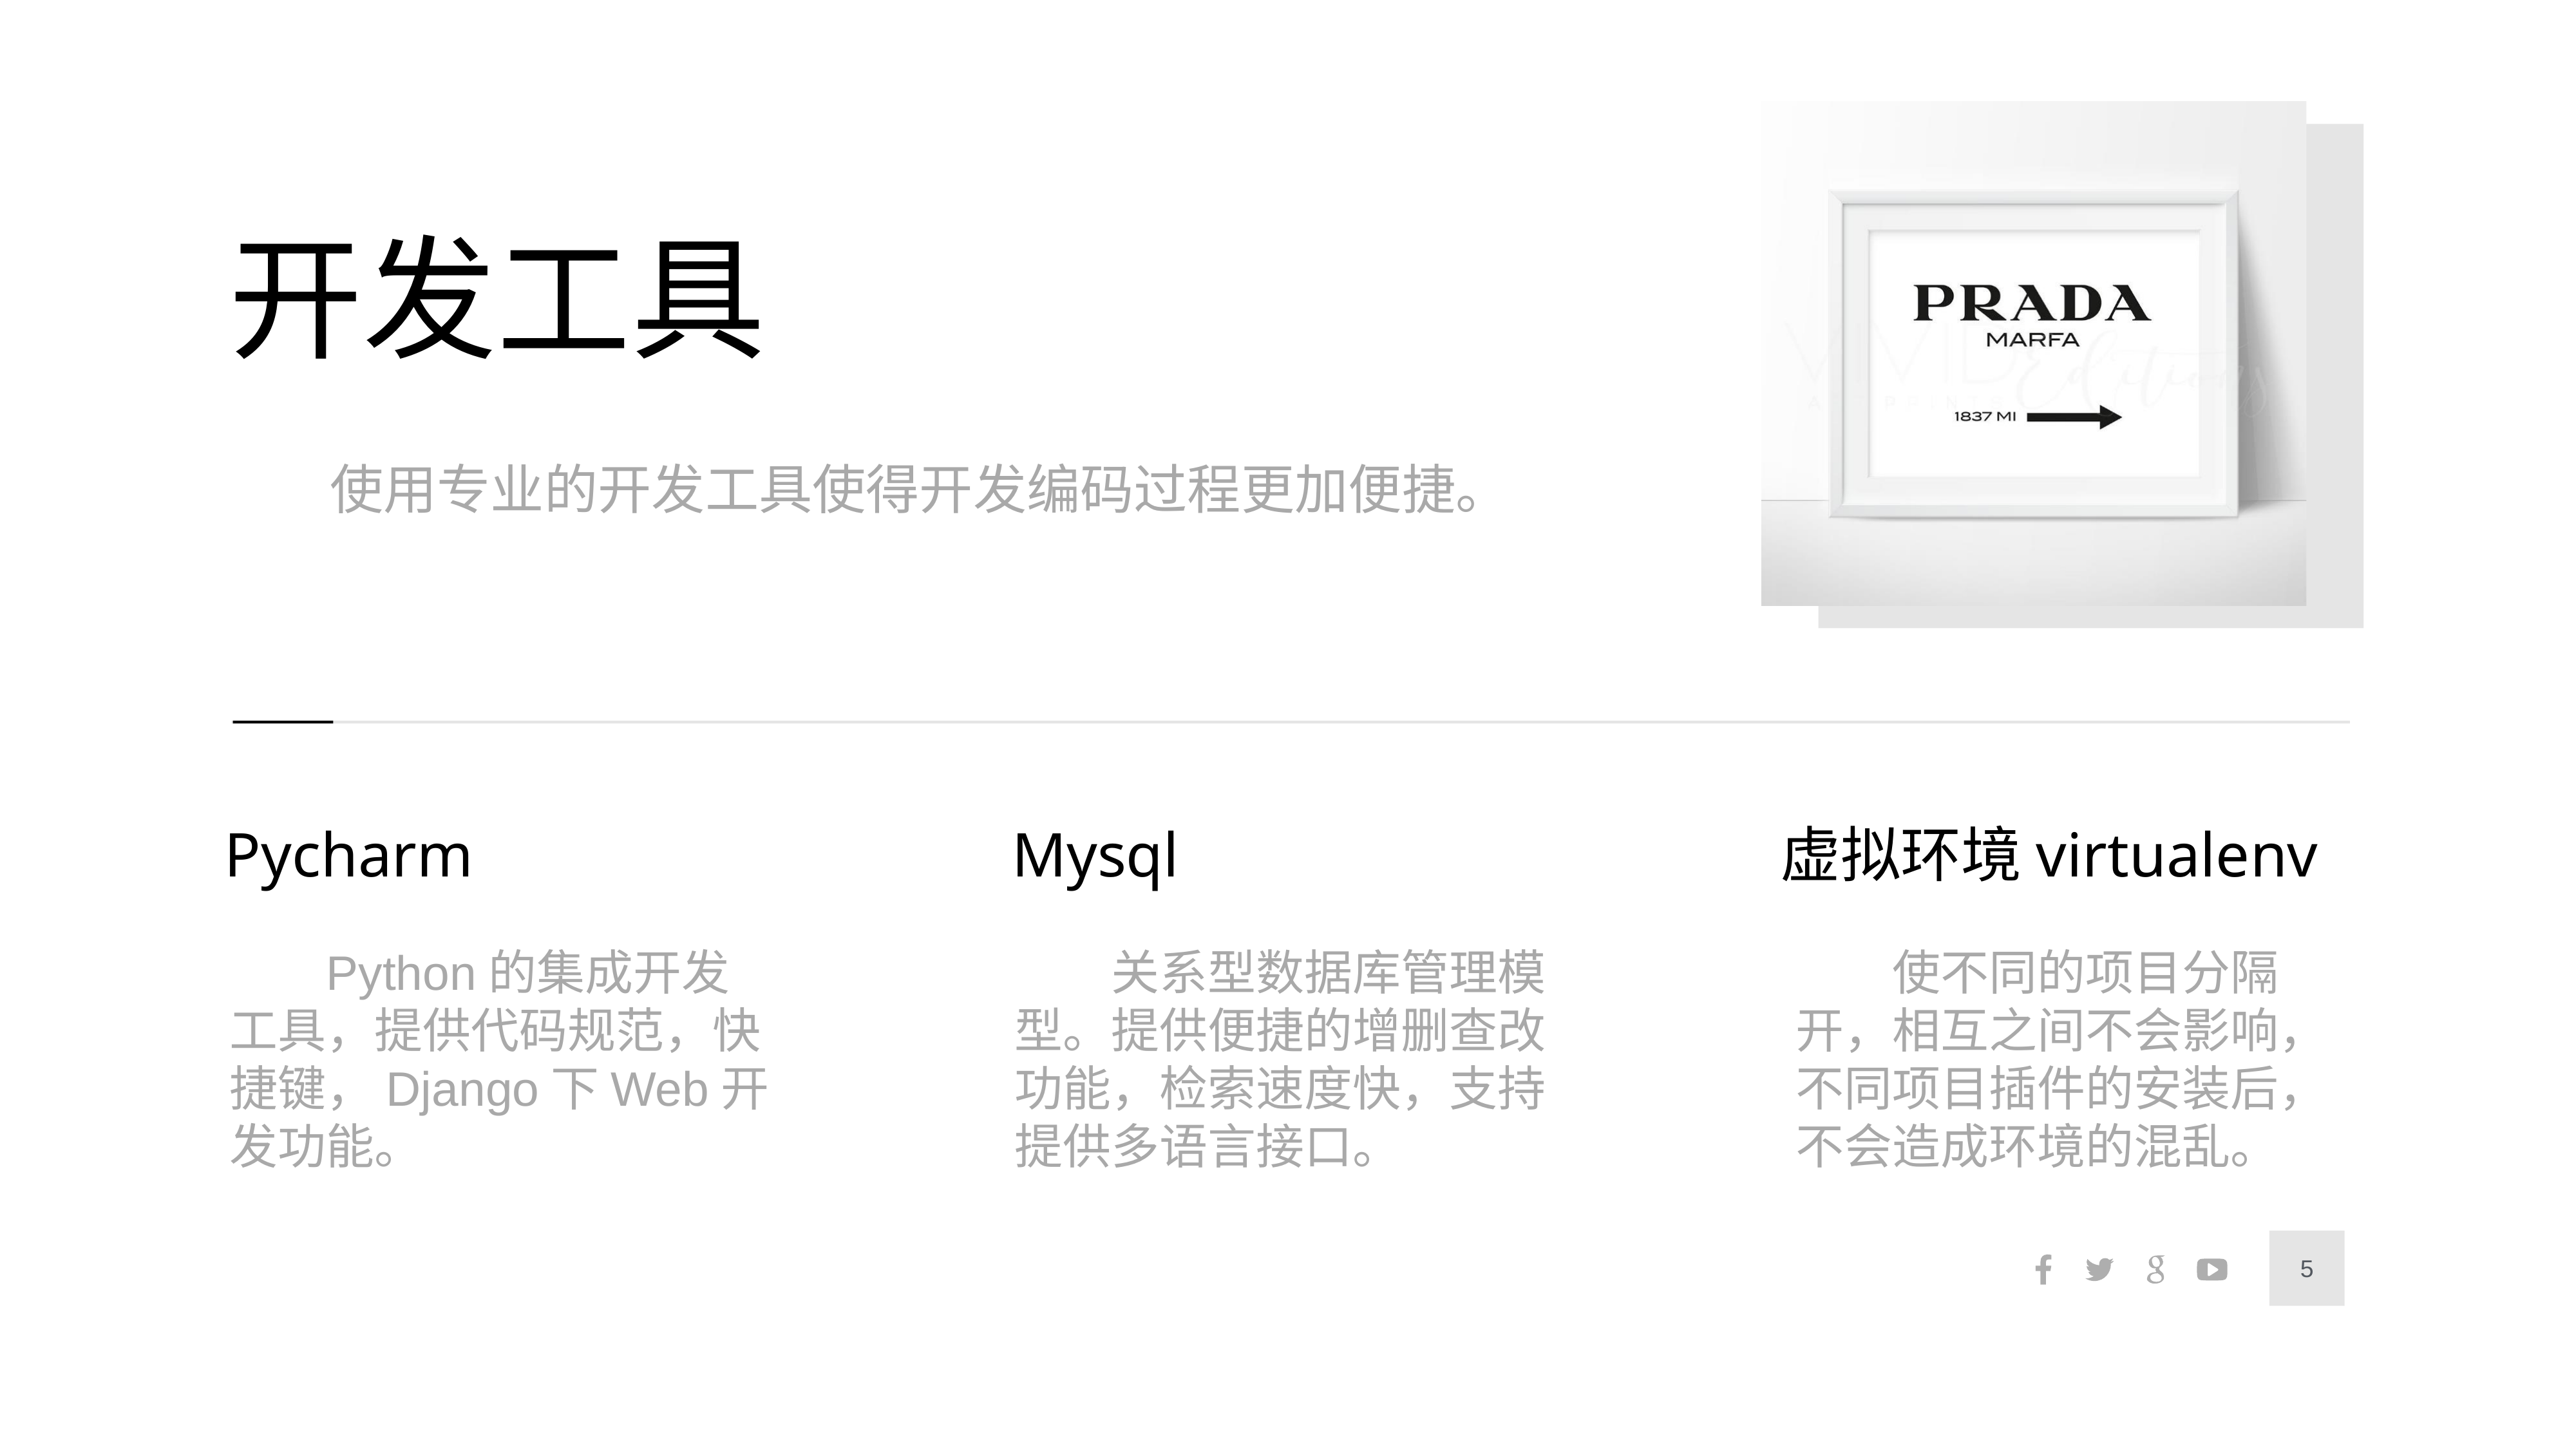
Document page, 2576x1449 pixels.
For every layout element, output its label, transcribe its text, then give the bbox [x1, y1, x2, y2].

picture [1761, 100, 2307, 606]
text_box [225, 721, 2350, 1186]
slide_number 5 [2275, 1249, 2340, 1287]
text_box [1818, 124, 2364, 629]
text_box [224, 209, 1582, 723]
